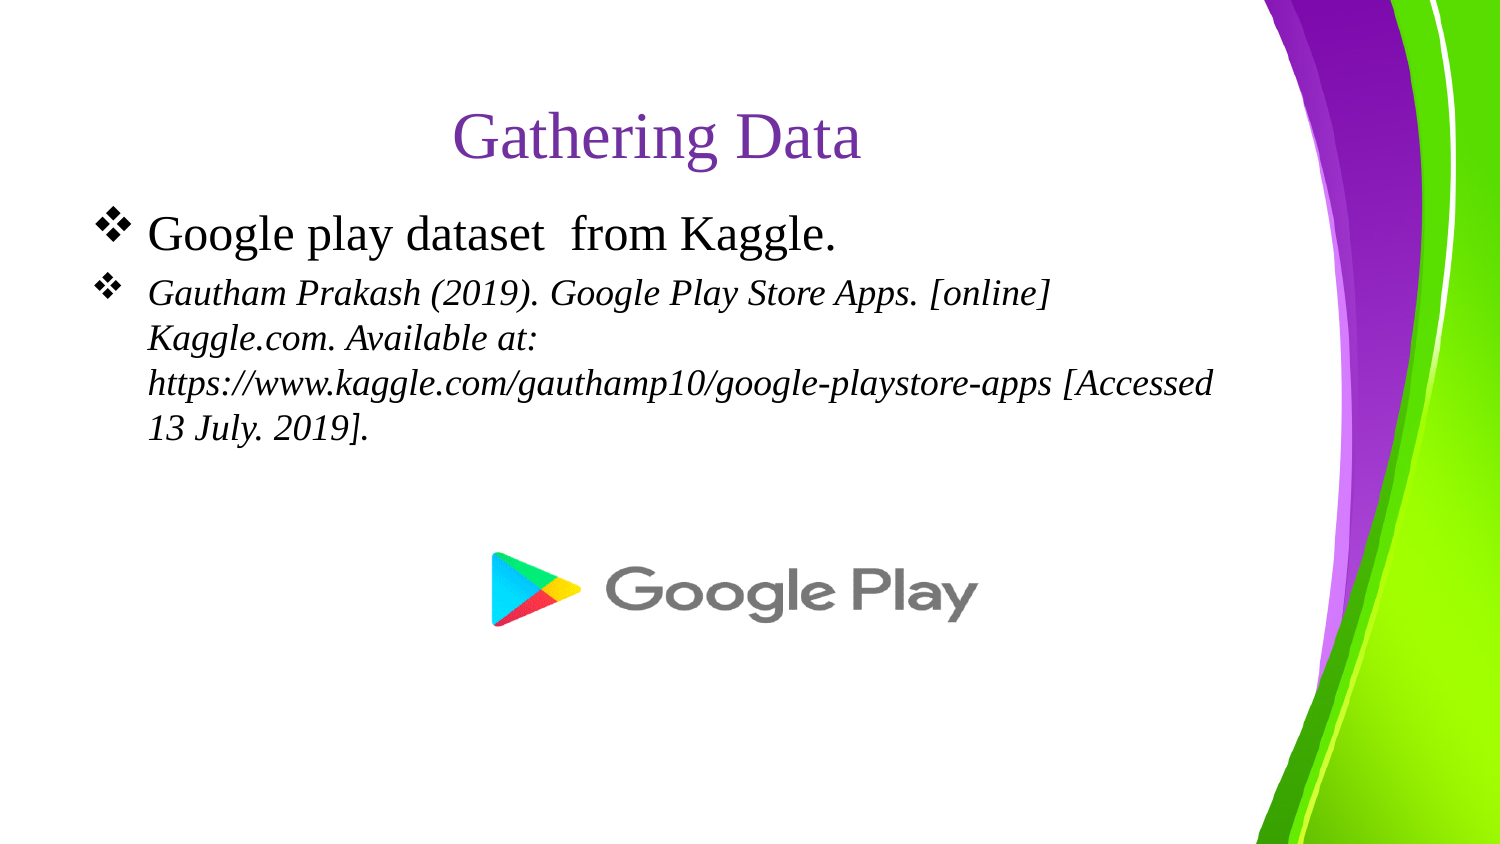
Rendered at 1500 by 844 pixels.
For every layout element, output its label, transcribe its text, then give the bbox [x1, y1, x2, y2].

list Google play dataset from Kaggle. Gautham Prakash (2019). Google Play Store Apps. [online] Kaggle.com. Available at: https://www.kaggle.com/gauthamp10/google-playstore-apps [Accessed 13 July. 2019]. [76, 193, 1240, 770]
title Gathering Data [77, 72, 1238, 192]
picture [0, 0, 1500, 844]
